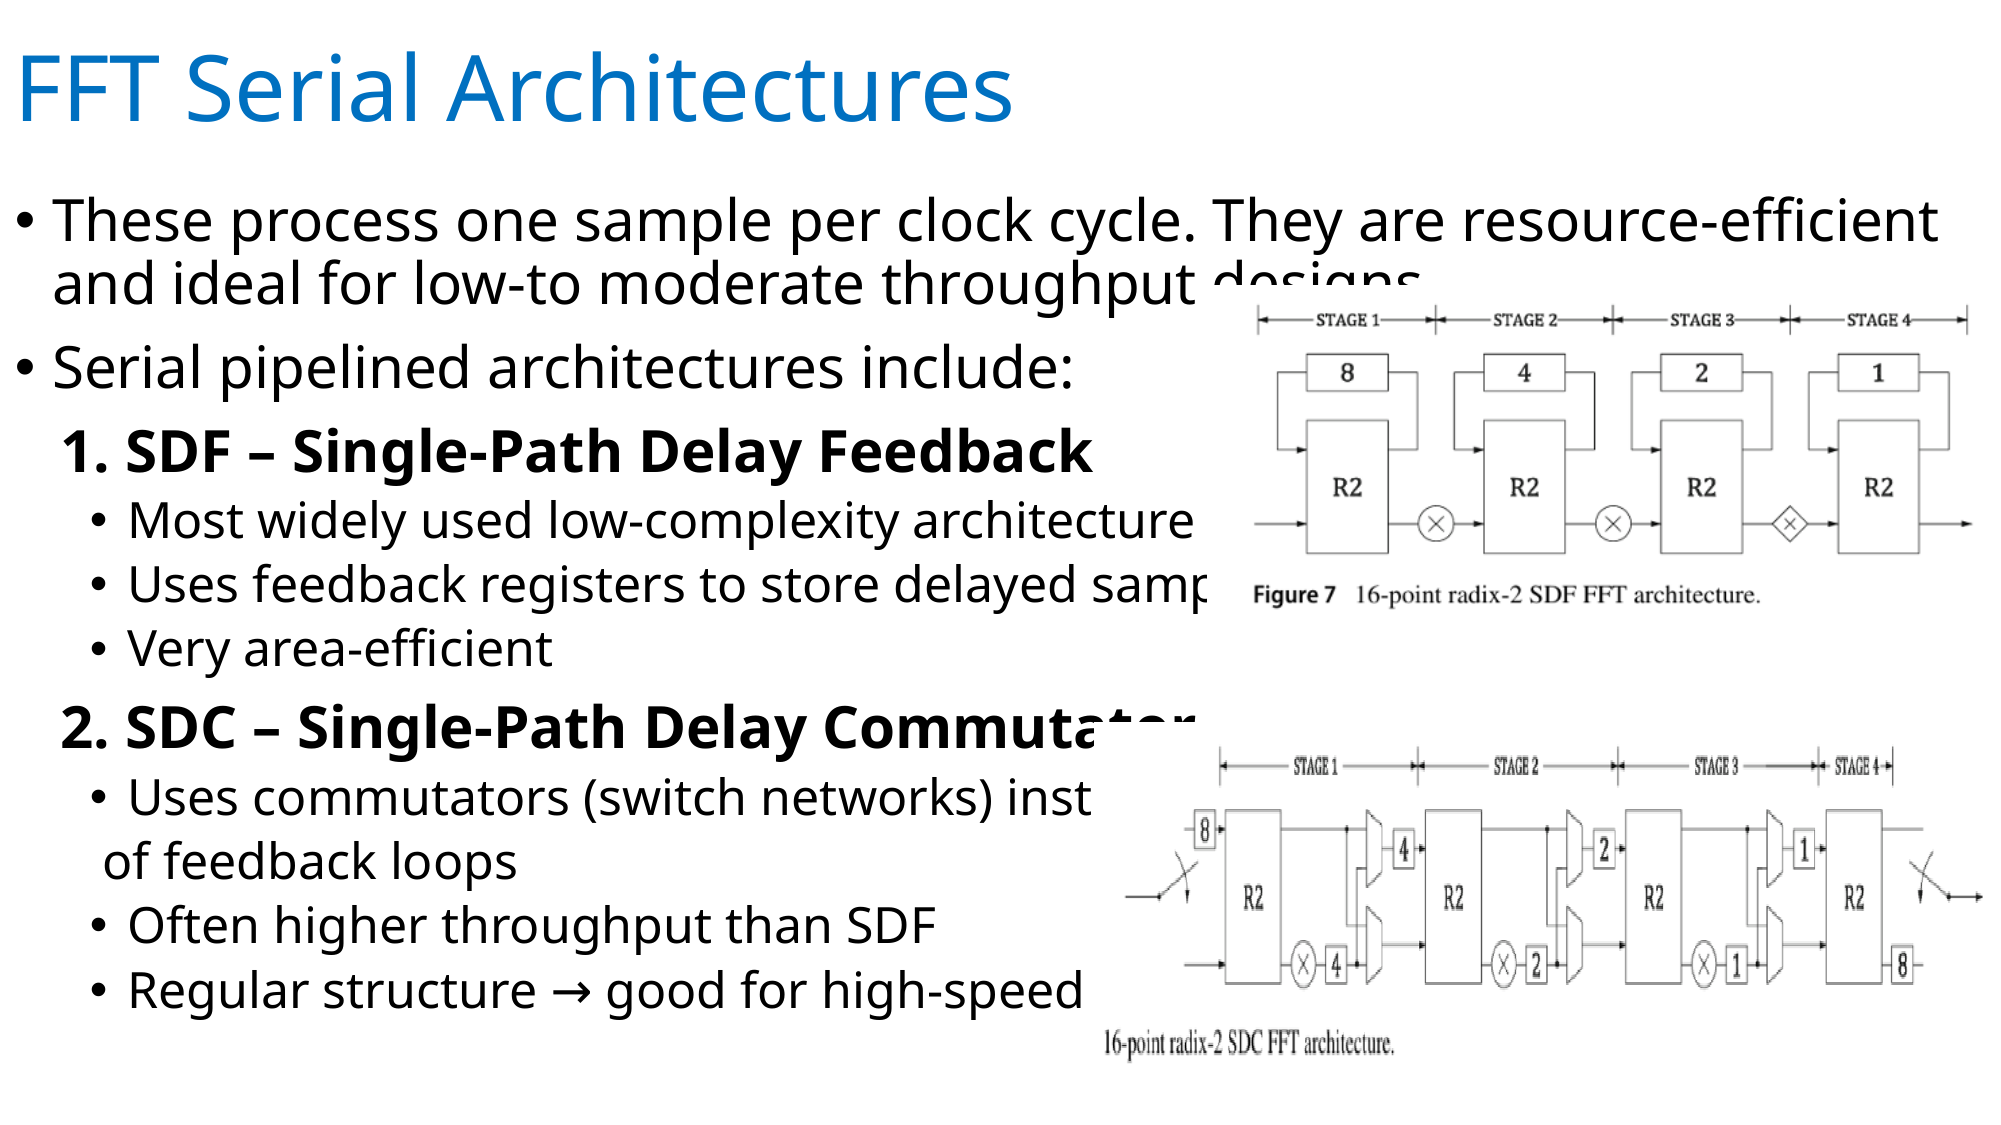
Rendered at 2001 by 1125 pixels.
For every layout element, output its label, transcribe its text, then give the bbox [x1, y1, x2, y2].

picture [1094, 721, 1988, 1068]
picture [1207, 285, 1988, 631]
title FFT Serial Architectures [0, 0, 2000, 184]
list These process one sample per clock cycle. They are resource-efficient and ideal for low-to moderate throughput designs. Serial pipelined architectures include: 1. SDF – Single-Path Delay Feedback Most widely used low-complexity architecture Uses feedback registers to store delayed samples Very area-efficient 2. SDC – Single-Path Delay Commutator Uses commutators (switch networks) instead of feedback loops Often higher throughput than SDF Regular structure → good for high-speed FFTs [0, 184, 2000, 1125]
